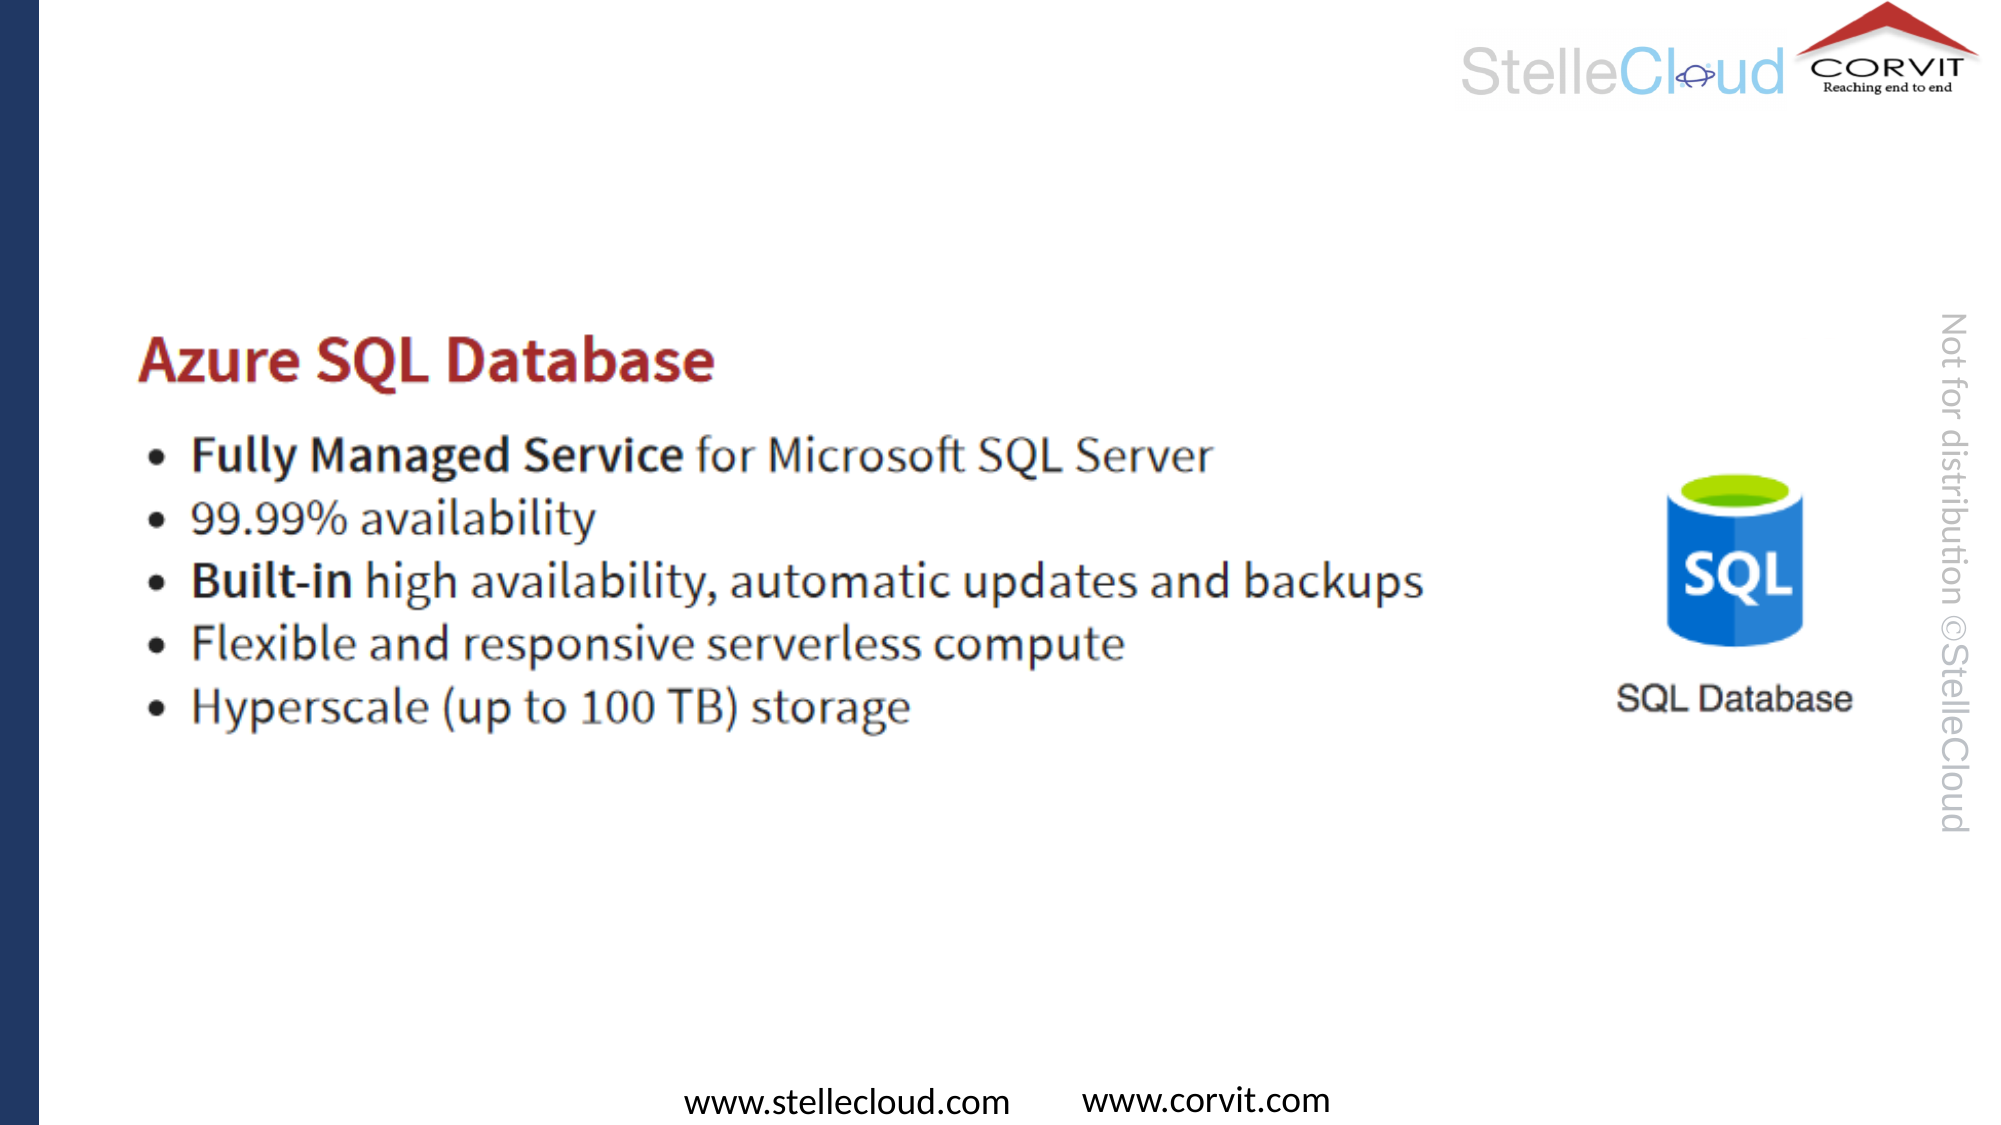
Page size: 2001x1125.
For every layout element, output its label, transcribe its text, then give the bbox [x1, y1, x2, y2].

text_box www.stellecloud.com [669, 1069, 1027, 1125]
text_box www.corvit.com [1067, 1067, 1347, 1125]
picture [127, 321, 1871, 804]
text_box Not for distribution ⒸStelleCloud [1927, 297, 1988, 1125]
picture [1455, 0, 1988, 111]
